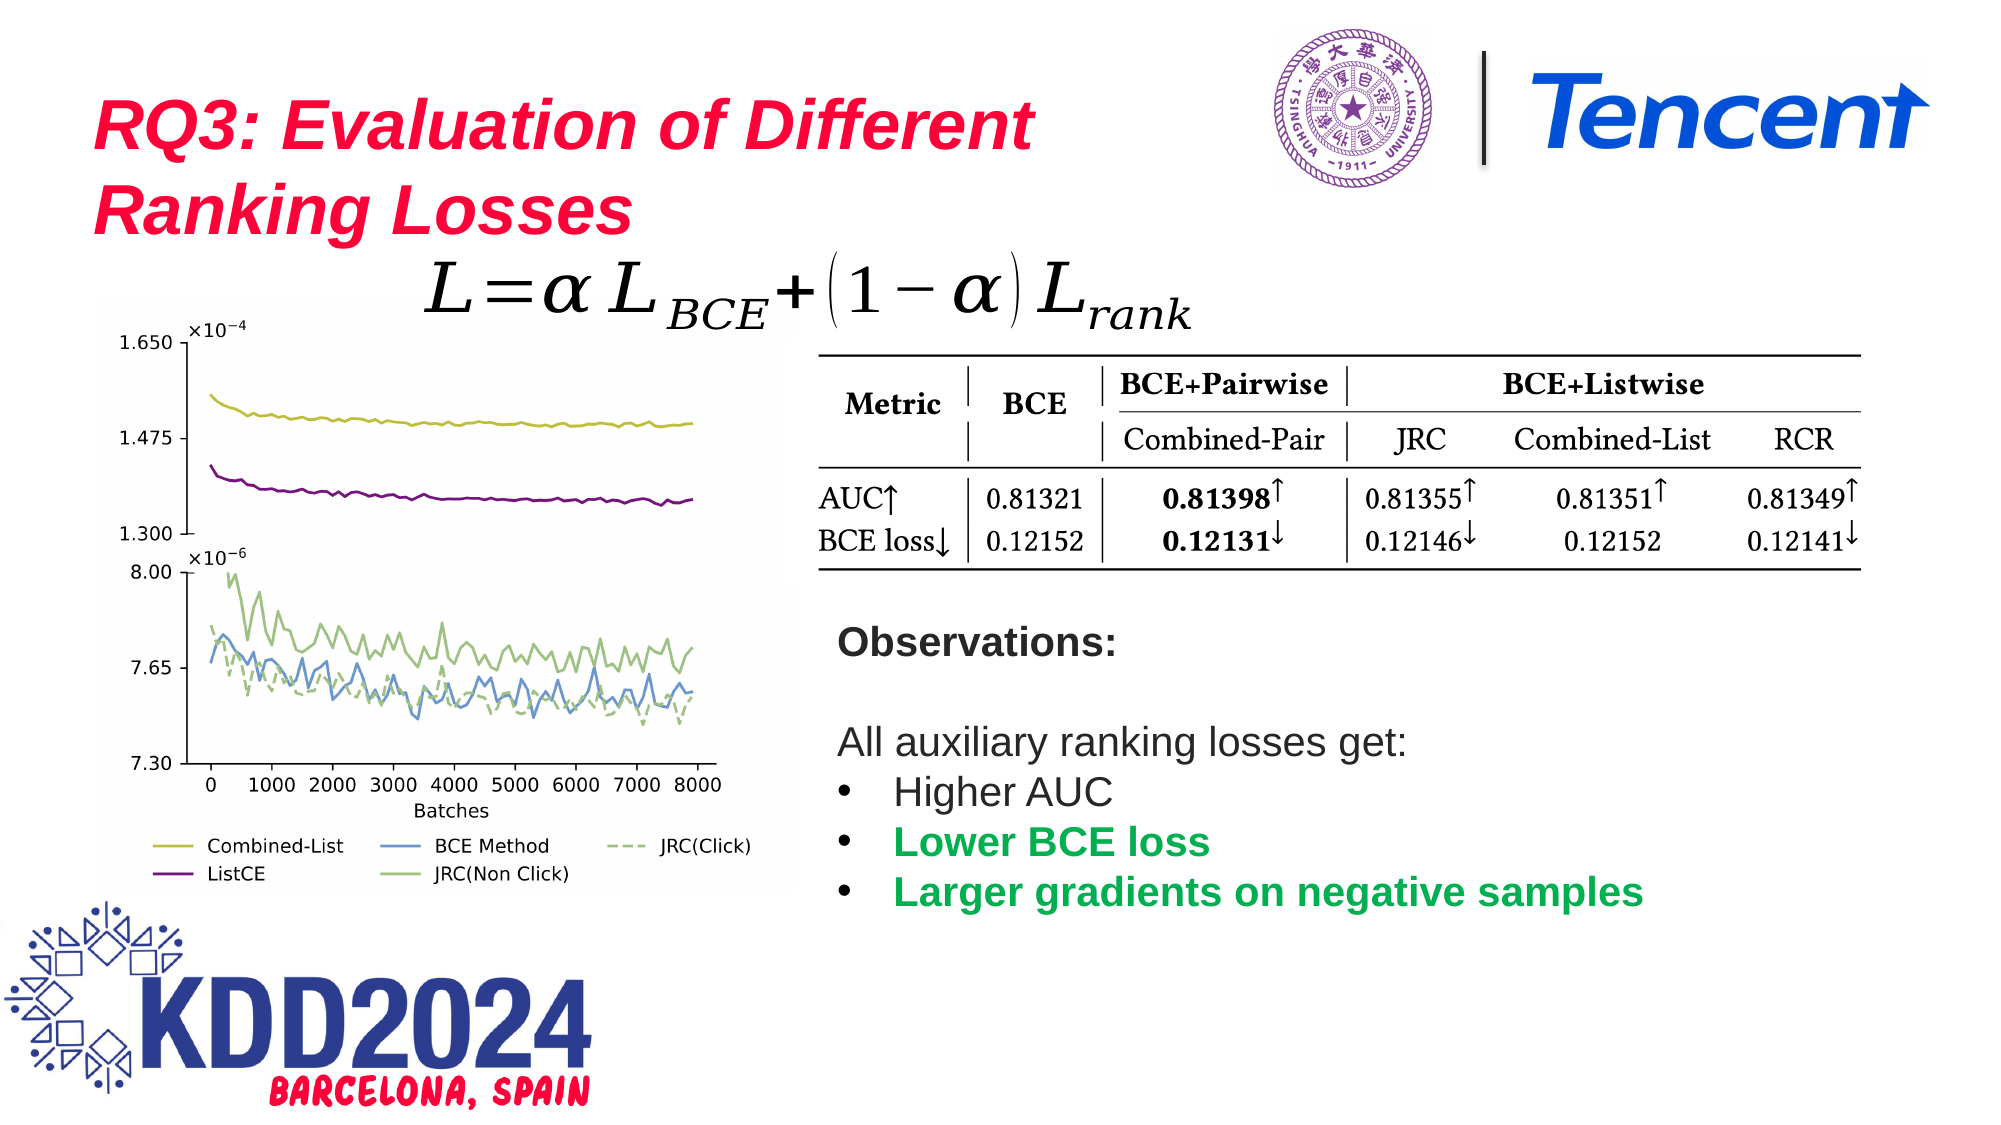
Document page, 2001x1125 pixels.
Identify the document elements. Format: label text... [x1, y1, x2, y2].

picture [0, 293, 1885, 1125]
picture [1531, 59, 1931, 153]
picture [1274, 28, 1433, 188]
text_box Observations: All auxiliary ranking losses get: Higher AUC Lower BCE loss Larger gradients on negative samples [822, 607, 1885, 923]
text_box RQ3: Evaluation of Different Ranking Losses [78, 71, 1094, 392]
